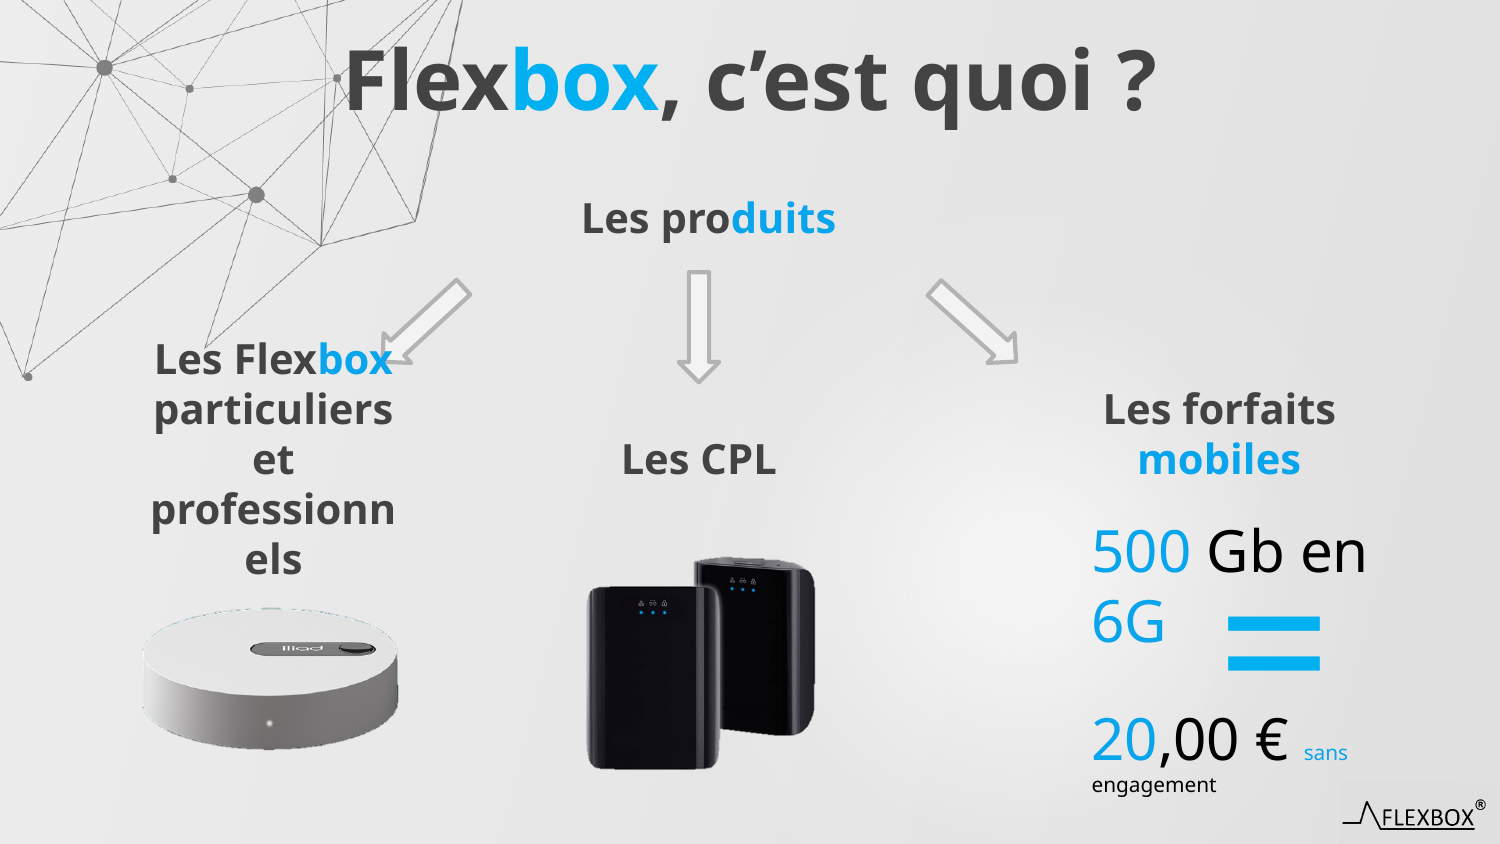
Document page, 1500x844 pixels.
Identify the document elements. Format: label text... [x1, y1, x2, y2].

text_box Les forfaits mobiles [1049, 382, 1389, 484]
picture [0, 0, 1500, 844]
text_box [925, 278, 1019, 366]
text_box [676, 270, 722, 385]
text_box 20,00 € sans engagement [1076, 694, 1484, 805]
text_box Flexbox, c’est quoi ? [322, 0, 1178, 156]
text_box 500 Gb en 6G [1076, 506, 1203, 662]
text_box 500 Gb en 6G [1338, 506, 1464, 662]
text_box Les Flexbox particuliers et professionnels [123, 380, 424, 536]
title Les produits [550, 139, 867, 295]
text_box Les CPL [603, 407, 795, 509]
text_box [380, 277, 473, 366]
text_box = [1203, 506, 1338, 694]
